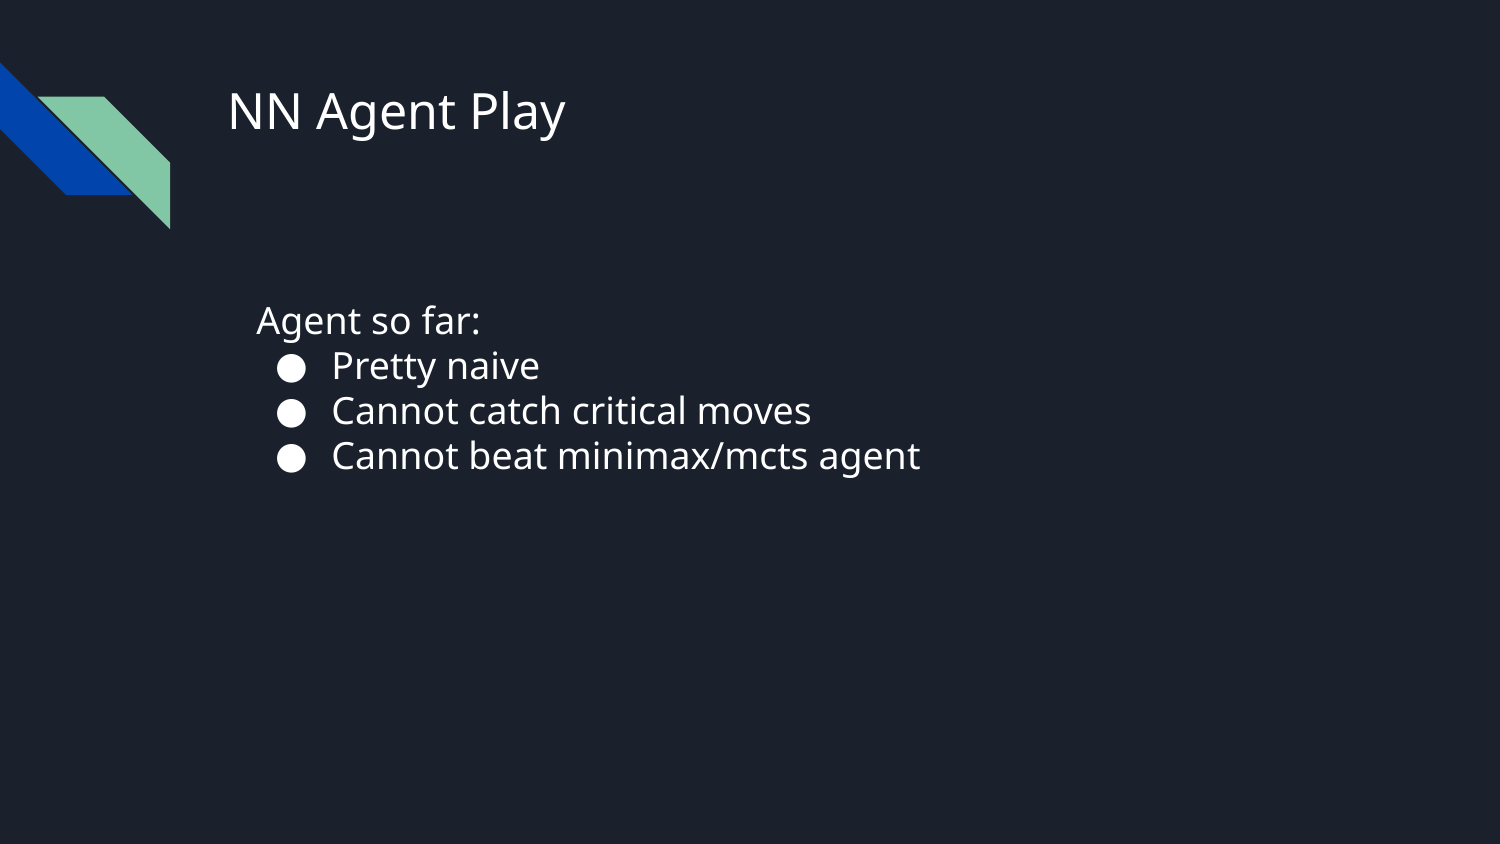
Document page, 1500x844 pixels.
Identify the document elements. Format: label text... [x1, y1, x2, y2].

title NN Agent Play [212, 64, 1368, 215]
text_box Agent so far: Pretty naive Cannot catch critical moves Cannot beat minimax/mcts agent [241, 281, 1027, 762]
